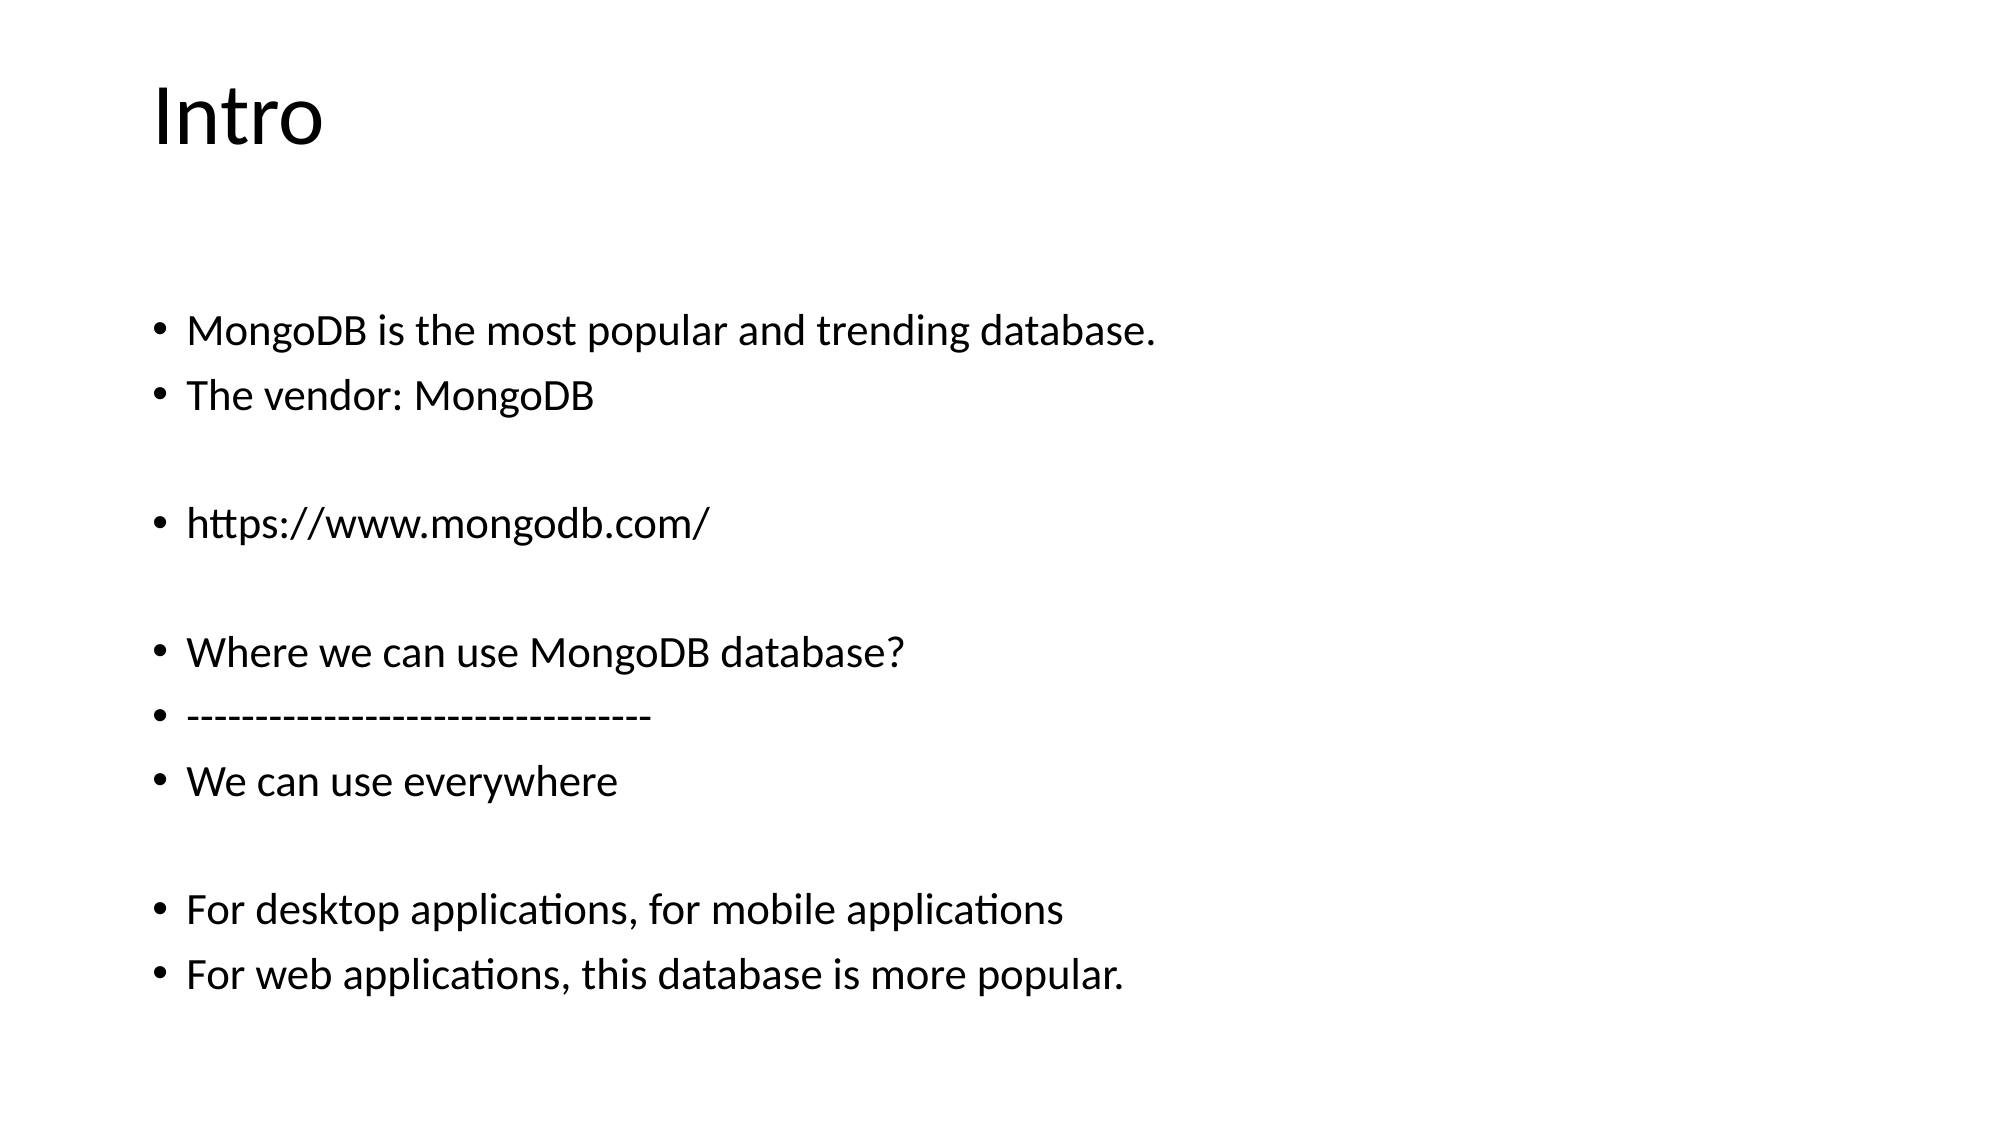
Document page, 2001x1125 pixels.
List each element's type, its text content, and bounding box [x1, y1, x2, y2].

list MongoDB is the most popular and trending database. The vendor: MongoDB https://www.mongodb.com/ Where we can use MongoDB database? ---------------------------------- We can use everywhere For desktop applications, for mobile applications For web applications, this database is more popular. [137, 299, 1863, 1014]
title Intro [137, 59, 1863, 278]
